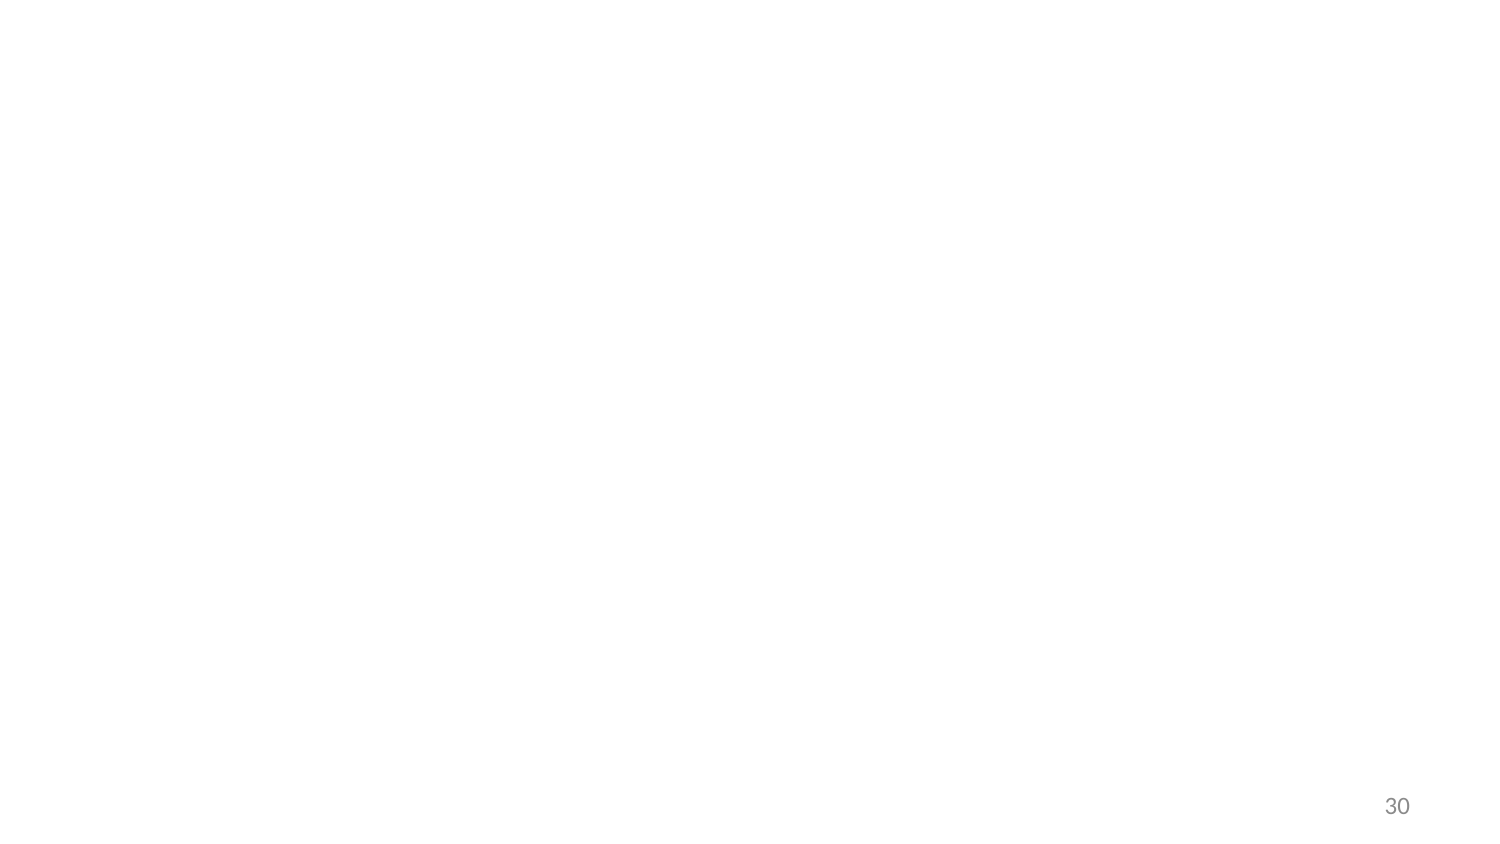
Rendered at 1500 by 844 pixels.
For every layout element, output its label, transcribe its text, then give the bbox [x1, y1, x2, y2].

slide_number 29 [1074, 782, 1425, 827]
